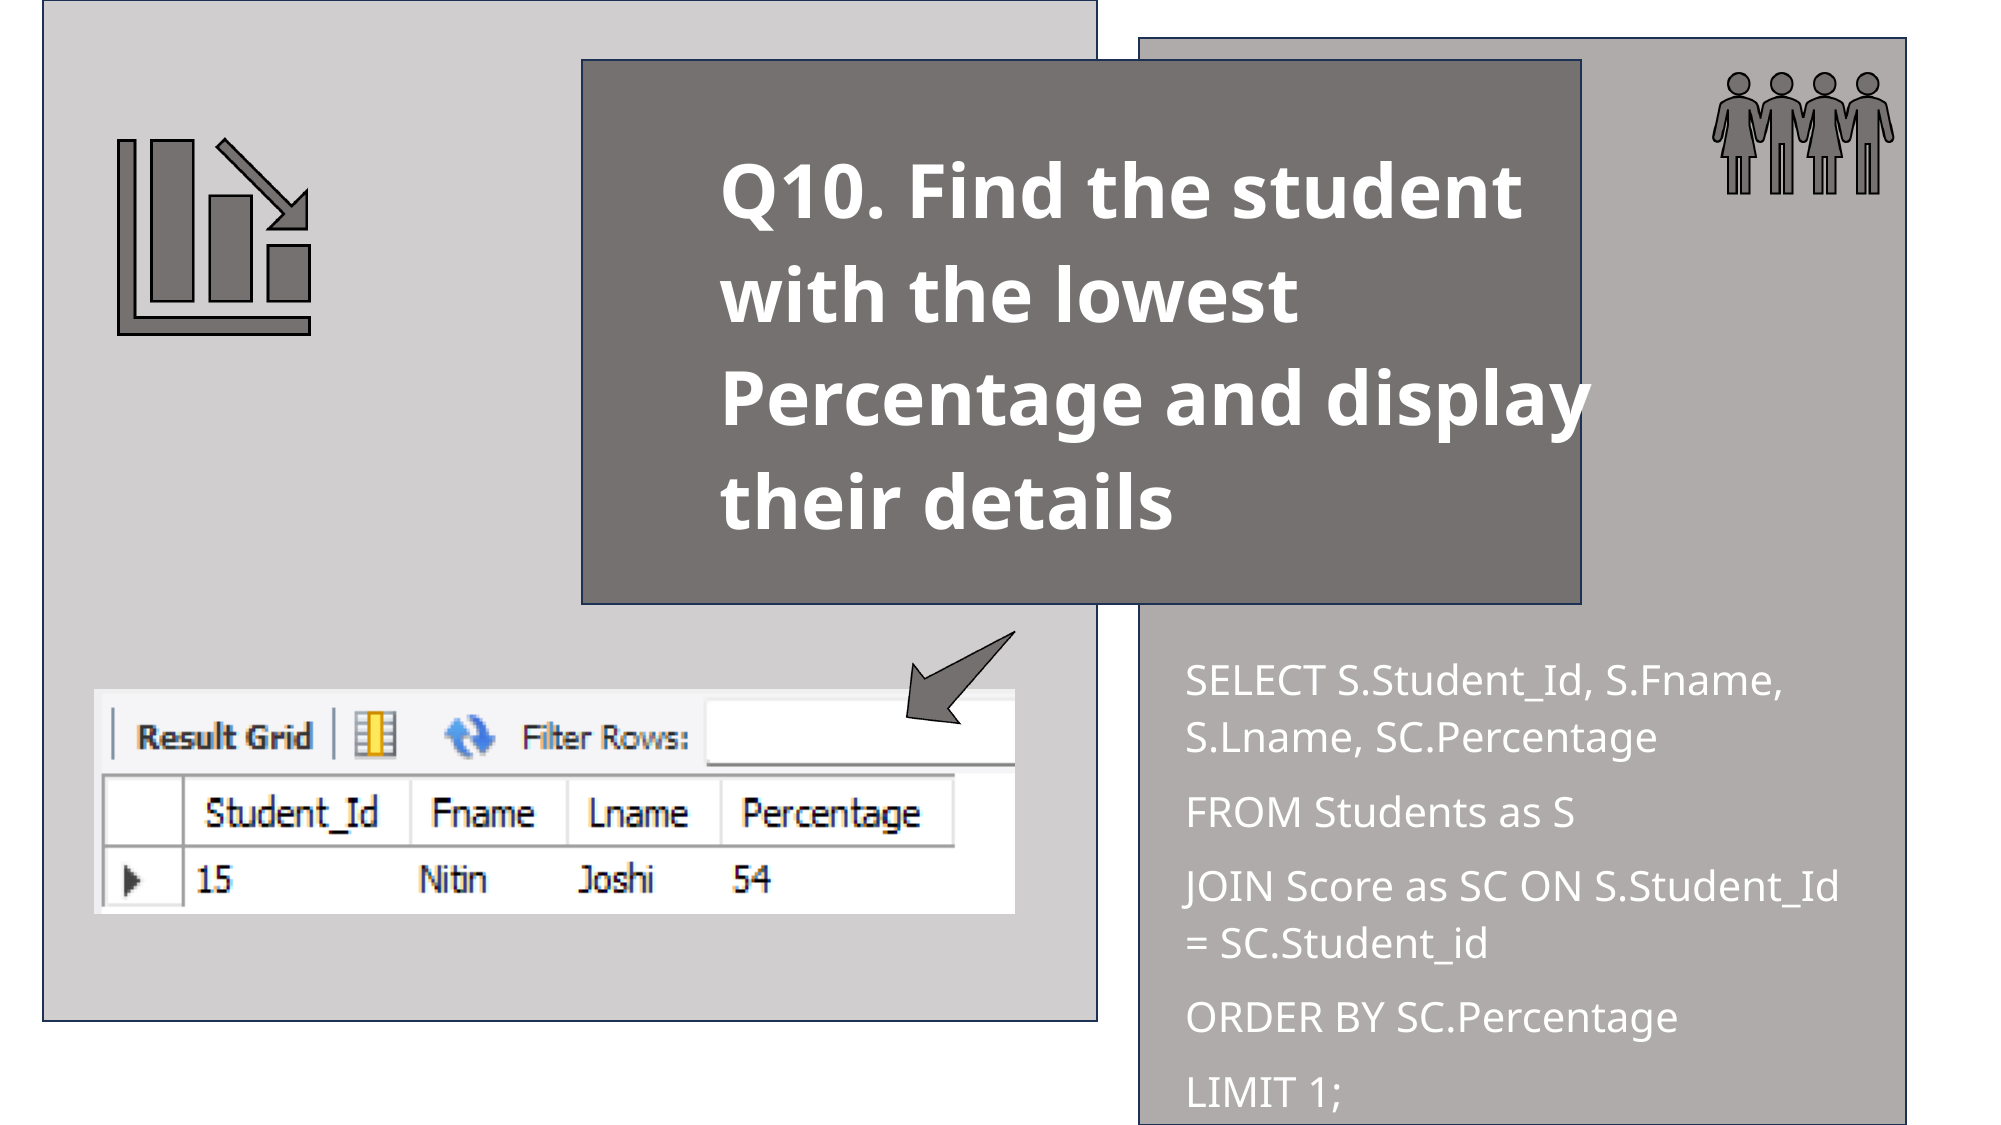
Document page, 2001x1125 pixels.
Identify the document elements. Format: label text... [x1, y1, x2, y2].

text_box [581, 59, 1582, 605]
picture [1700, 30, 1906, 236]
text_box Q10. Find the student with the lowest Percentage and display their details [704, 123, 1636, 552]
picture [82, 104, 348, 370]
text_box SELECT S.Student_Id, S.Fname, S.Lname, SC.Percentage FROM Students as S JOIN Score as SC ON S.Student_Id = SC.Student_id ORDER BY SC.Percentage LIMIT 1; [1170, 638, 1873, 1123]
picture [94, 569, 1066, 921]
text_box [1138, 37, 1907, 1125]
text_box [42, 0, 1098, 1022]
